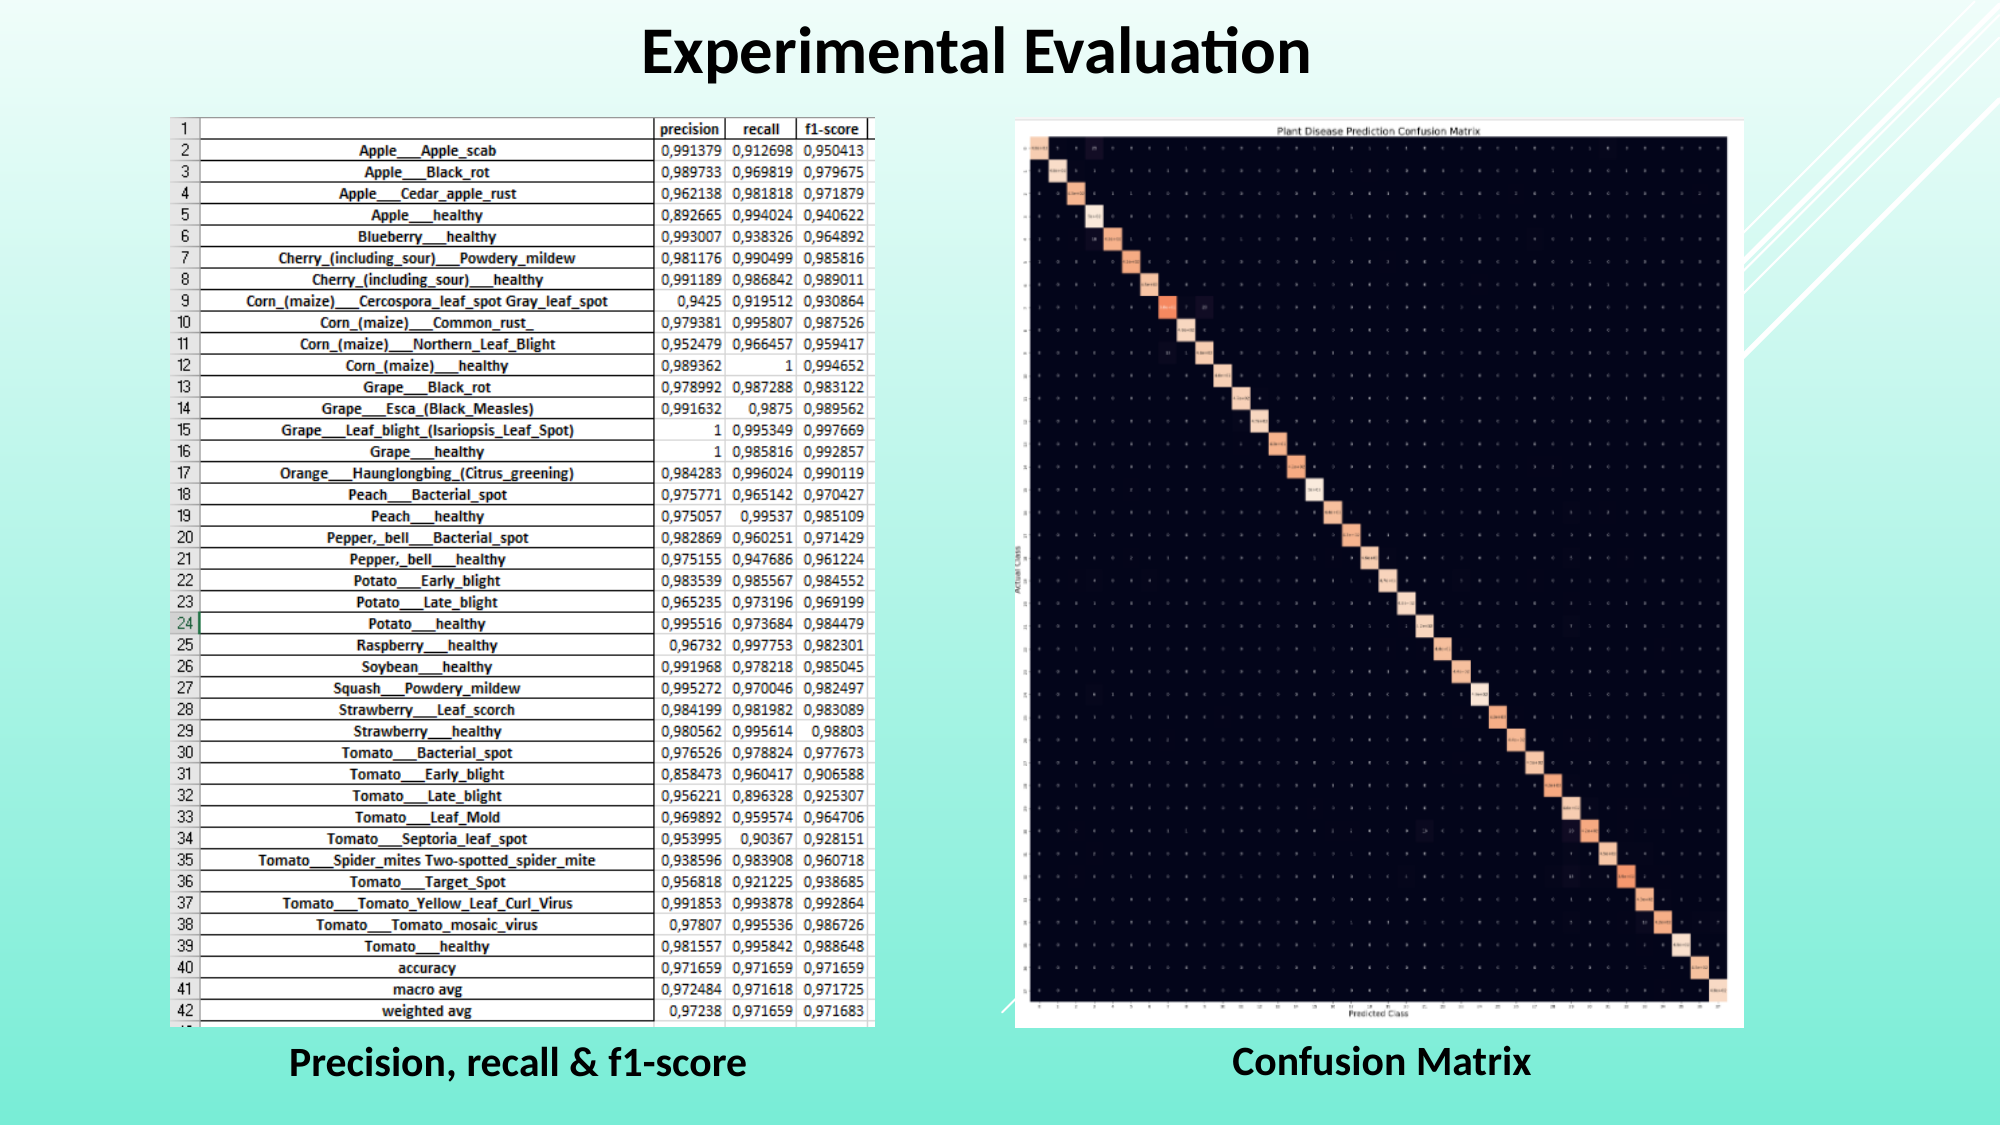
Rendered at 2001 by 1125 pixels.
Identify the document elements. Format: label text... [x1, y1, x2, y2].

text_box Precision, recall & f1-score [274, 1027, 816, 1093]
text_box Experimental Evaluation [154, 0, 1800, 95]
picture [169, 117, 876, 1027]
picture [1015, 117, 1744, 1028]
text_box Confusion Matrix [1217, 1028, 1589, 1092]
